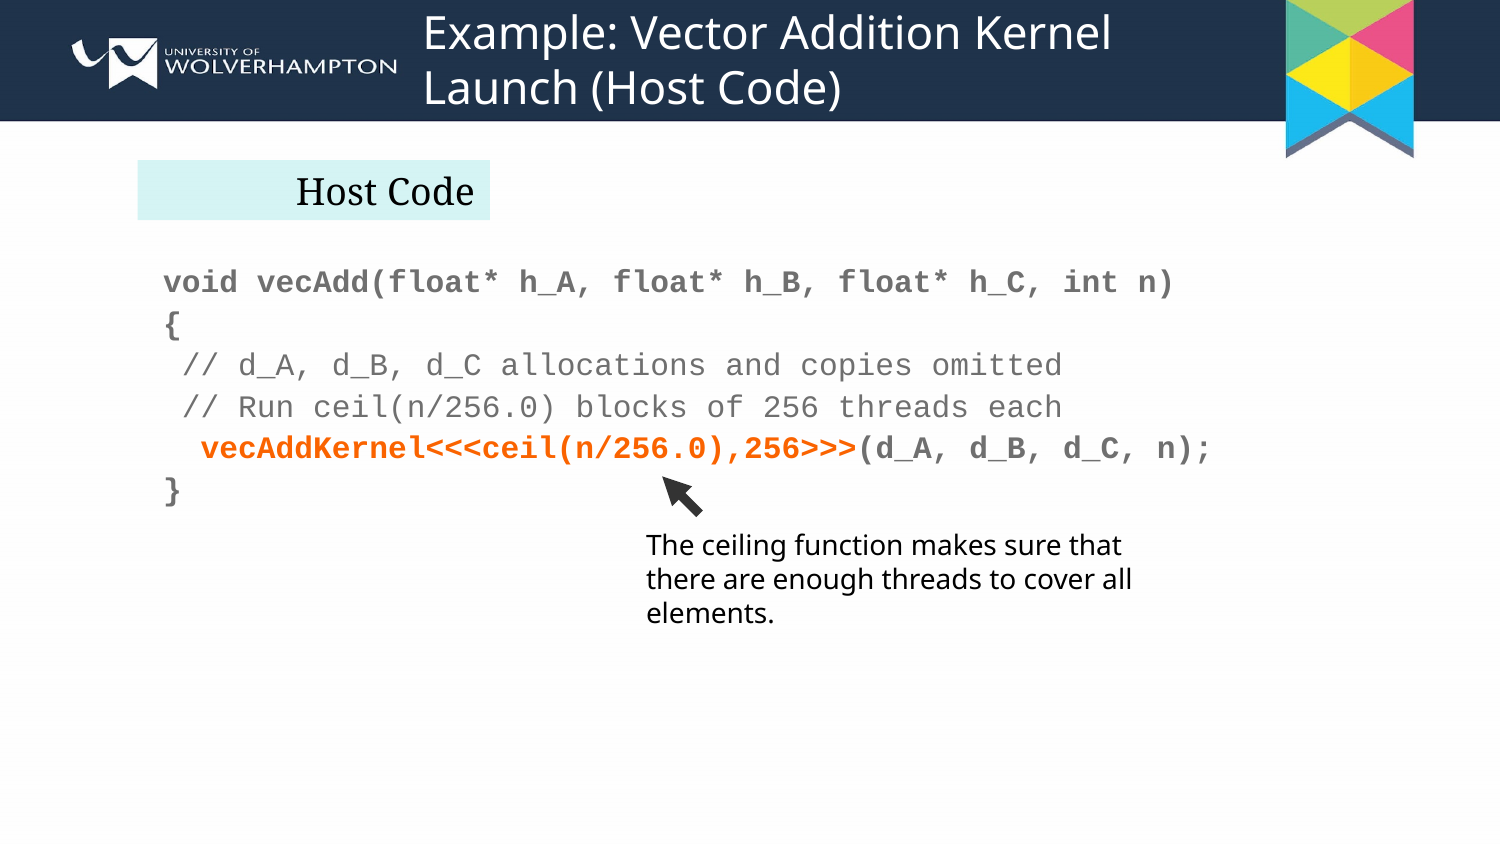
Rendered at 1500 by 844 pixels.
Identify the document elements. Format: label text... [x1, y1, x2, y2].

title Example: Vector Addition Kernel Launch (Host Code) [407, 23, 1277, 95]
text_box Host Code [137, 160, 490, 221]
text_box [661, 476, 700, 515]
text_box void vecAdd(float* h_A, float* h_B, float* h_C, int n) { // d_A, d_B, d_C allocations and copies omitted // Run ceil(n/256.0) blocks of 256 threads each vecAddKernel<<<ceil(n/256.0),256>>>(d_A, d_B, d_C, n); } [148, 258, 1249, 767]
picture [0, 0, 1500, 844]
text_box The ceiling function makes sure that there are enough threads to cover all elements. [630, 519, 1213, 637]
